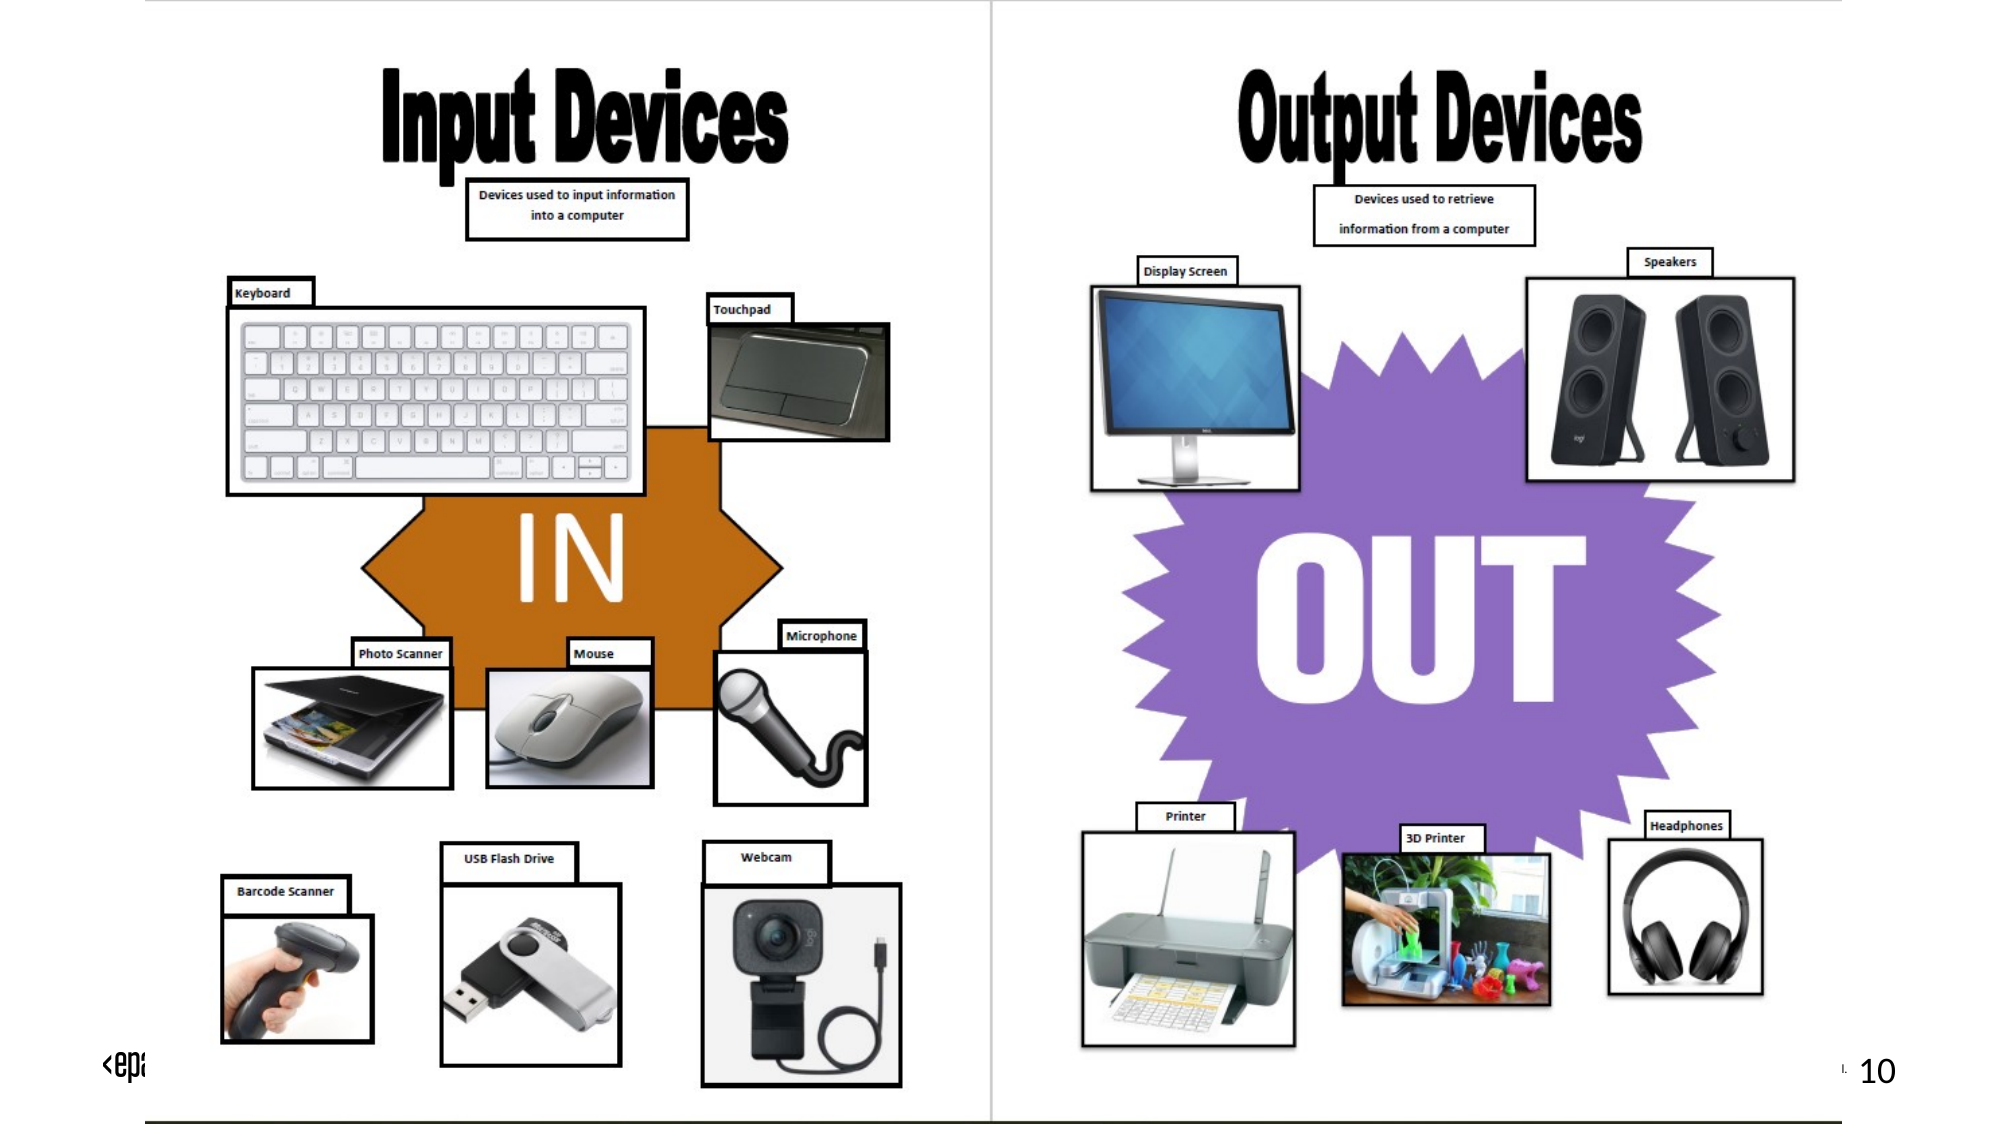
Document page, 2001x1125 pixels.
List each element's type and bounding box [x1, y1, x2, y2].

picture [145, 0, 1842, 1125]
